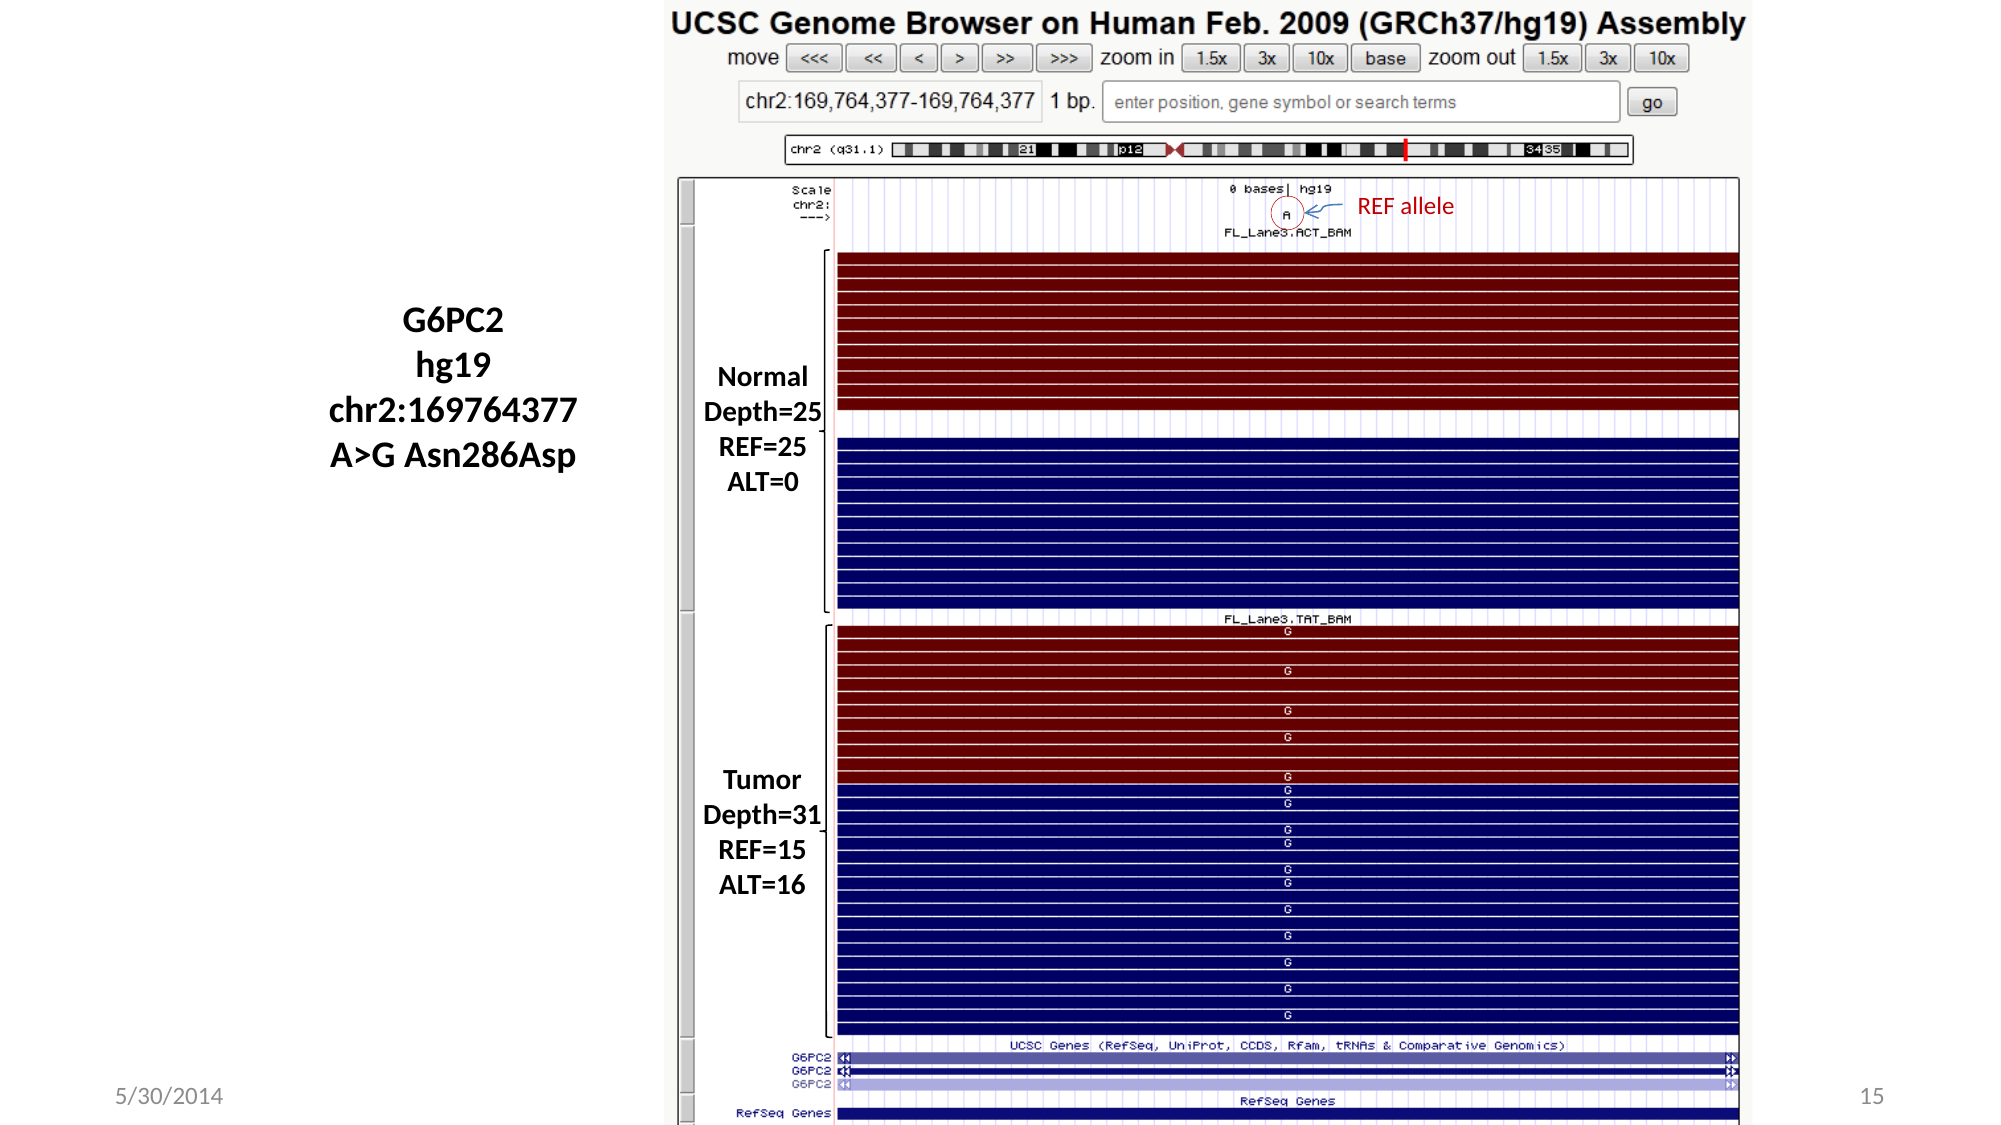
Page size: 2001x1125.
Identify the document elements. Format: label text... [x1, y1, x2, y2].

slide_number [99, 1065, 567, 1125]
picture [663, 0, 1753, 1125]
text_box G6PC2 hg19 chr2:169764377 A>G Asn286Asp [313, 287, 593, 483]
slide_number 15 [1757, 1065, 1900, 1125]
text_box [1303, 204, 1343, 214]
